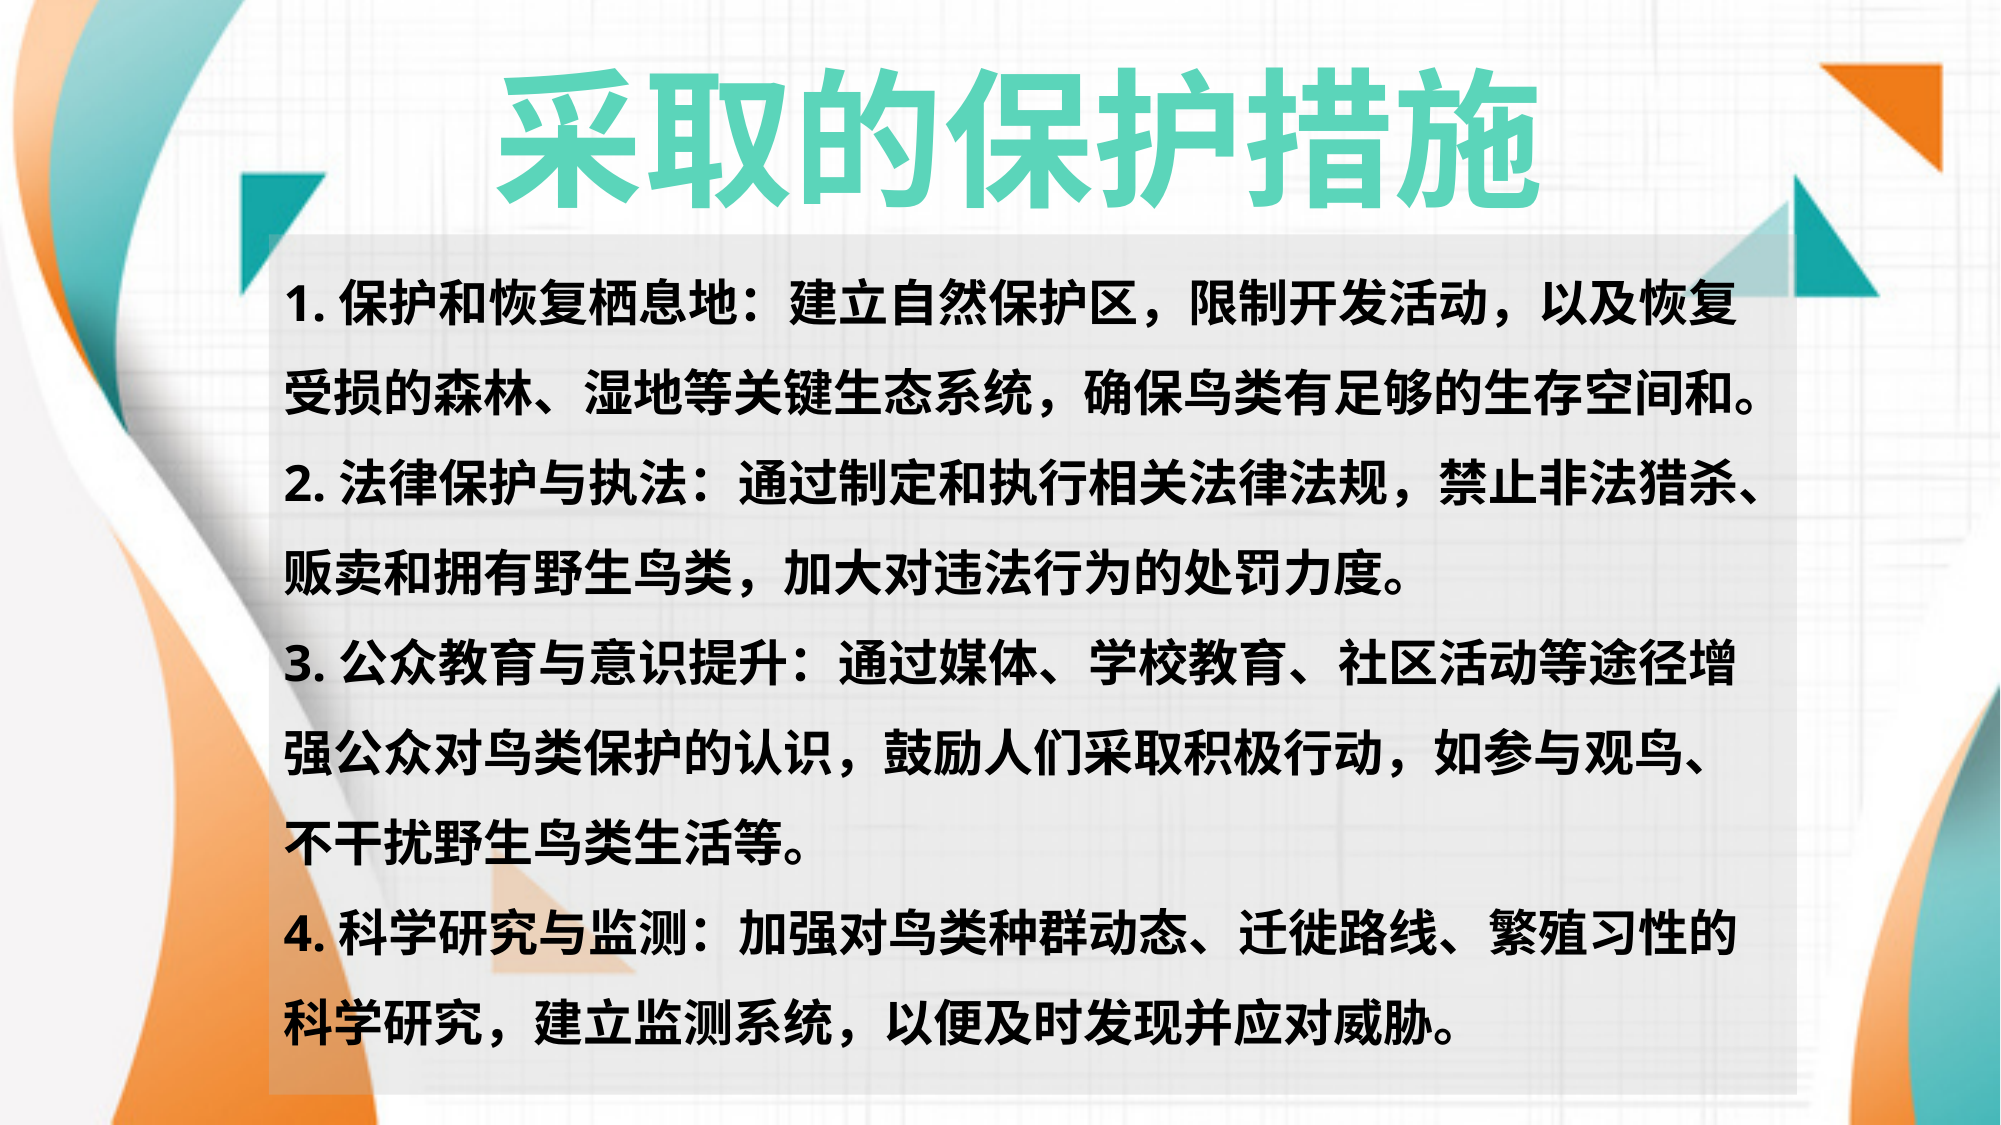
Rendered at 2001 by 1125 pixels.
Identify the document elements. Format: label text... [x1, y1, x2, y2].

text_box 1.保护和恢复栖息地：建立自然保护区，限制开发活动，以及恢复受损的森林、湿地等关键生态系统，确保鸟类有足够的生存空间和。 2.法律保护与执法：通过制定和执行相关法律法规，禁止非法猎杀、贩卖和拥有野生鸟类，加大对违法行为的处罚力度。 3.公众教育与意识提升：通过媒体、学校教育、社区活动等途径增强公众对鸟类保护的认识，鼓励人们采取积极行动，如参与观鸟、不干扰野生鸟类生活等。 4.科学研究与监测：加强对鸟类种群动态、迁徙路线、繁殖习性的科学研究，建立监测系统，以便及时发现并应对威胁。 [268, 234, 1797, 1095]
picture [0, 0, 2001, 1125]
text_box 采取的保护措施 [478, 37, 1559, 233]
